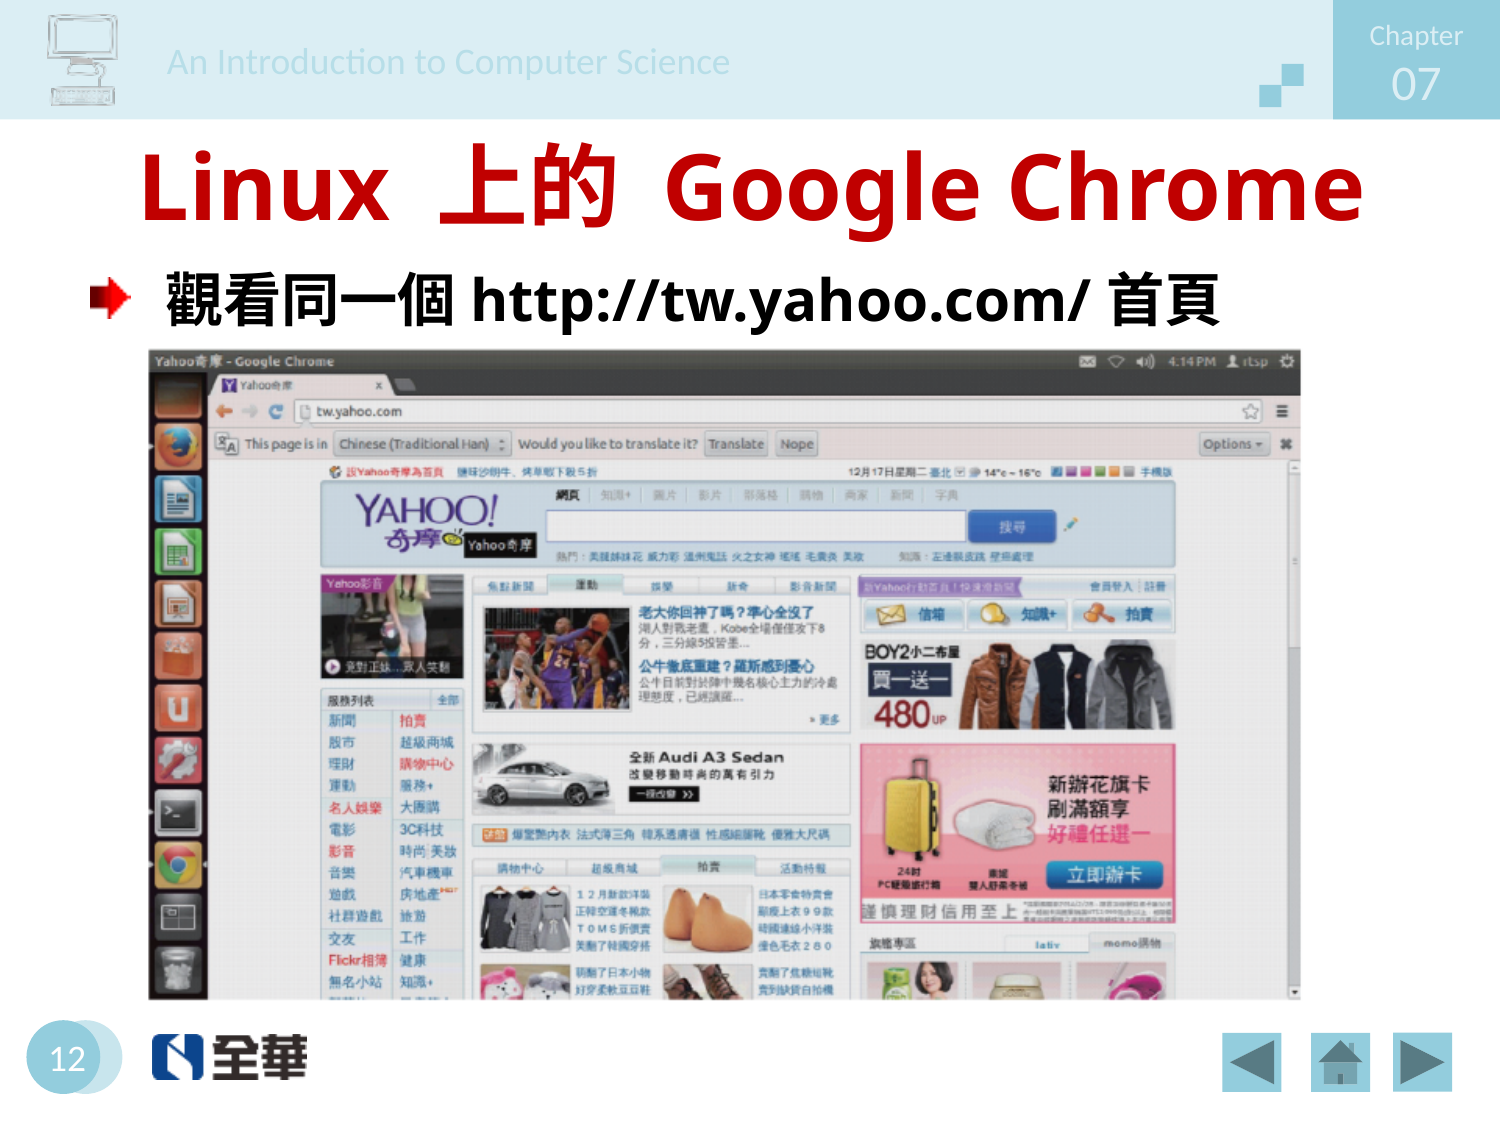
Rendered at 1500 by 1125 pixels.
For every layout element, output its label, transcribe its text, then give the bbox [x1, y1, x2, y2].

picture [90, 277, 131, 319]
picture [144, 346, 1304, 1006]
list 觀看同一個http://tw.yahoo.com/首頁 [75, 255, 1425, 1005]
picture [152, 1034, 307, 1080]
title Linux 上的 Google Chrome [76, 90, 1427, 278]
picture [47, 14, 118, 106]
